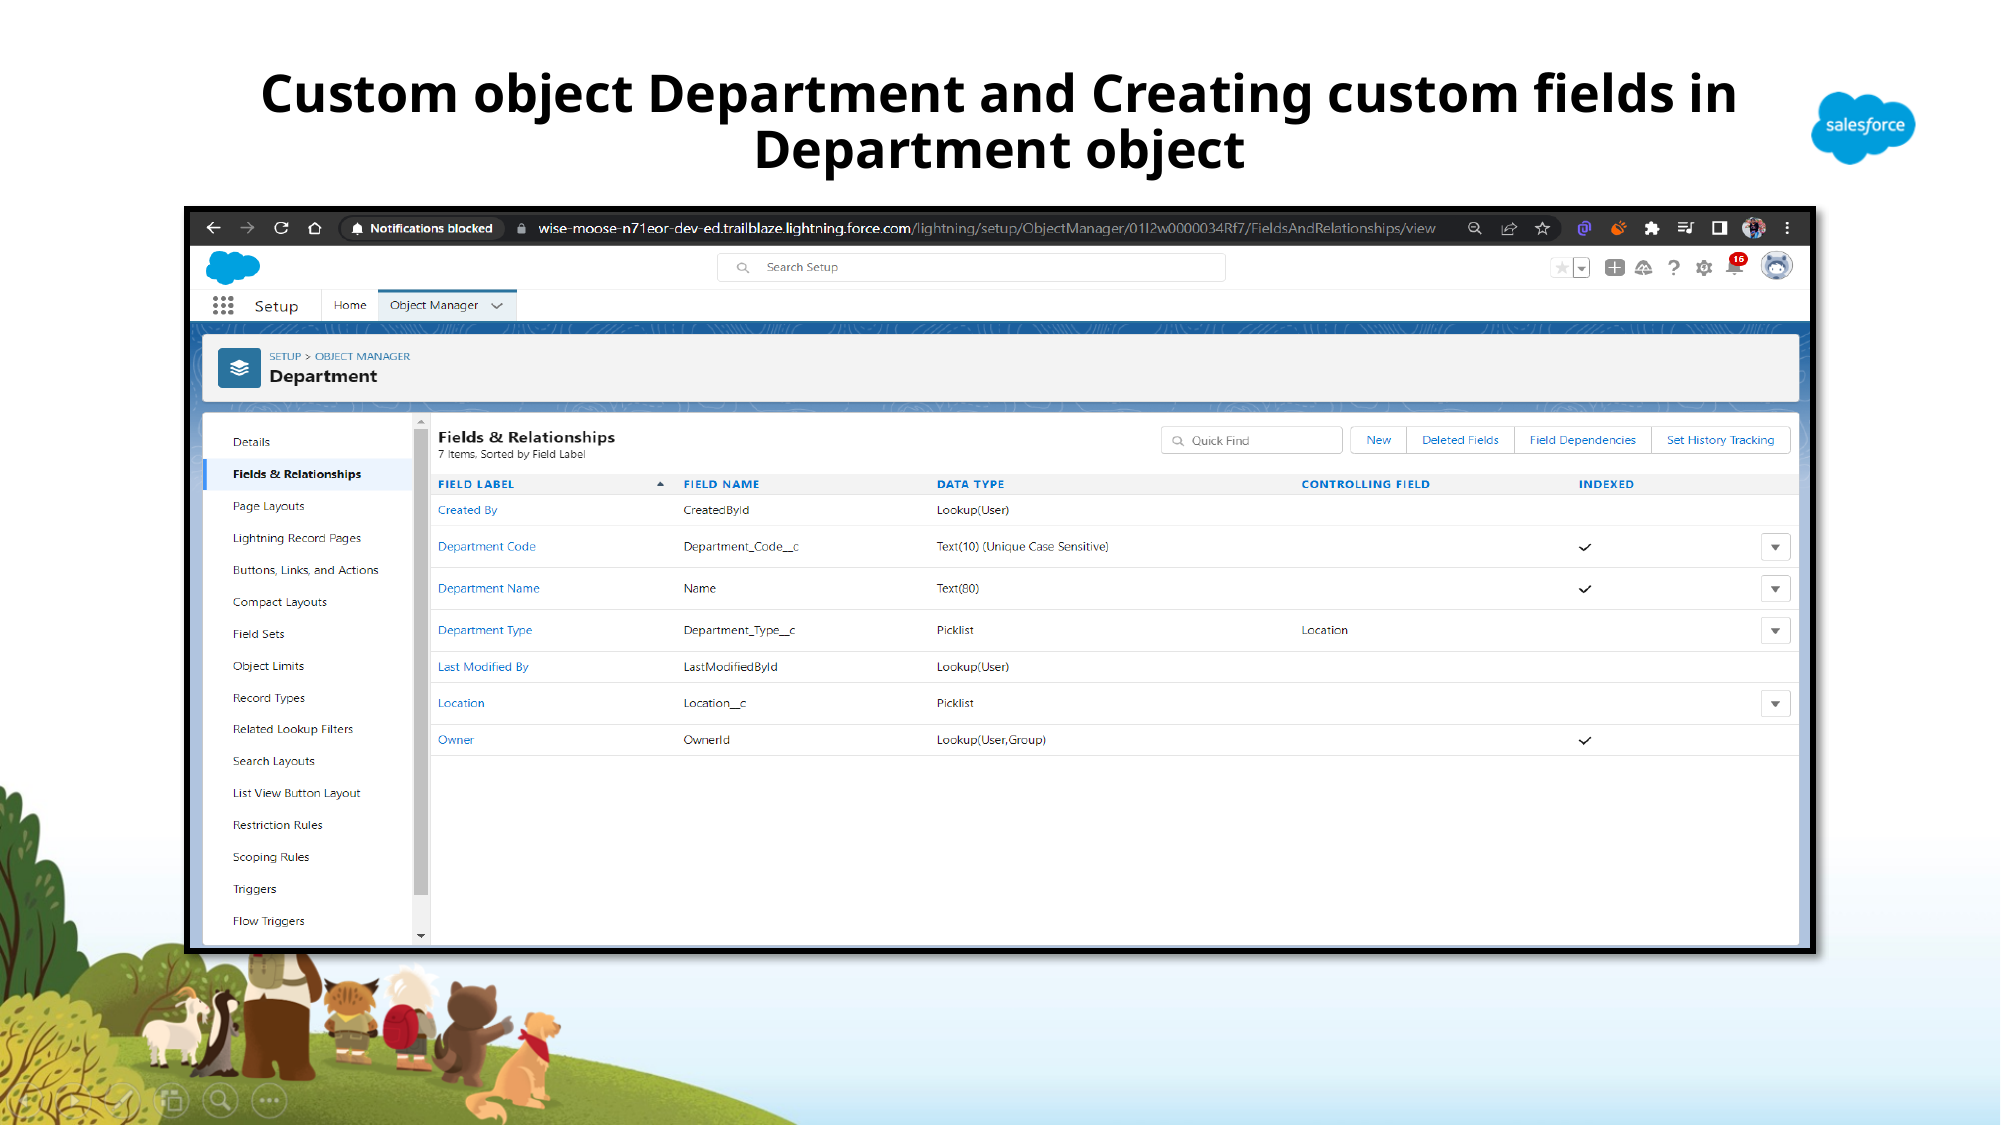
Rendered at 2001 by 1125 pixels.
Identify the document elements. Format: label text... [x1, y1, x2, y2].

picture [0, 0, 2001, 1125]
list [190, 211, 1810, 948]
title Custom object Department and Creating custom fields in Department object [137, 59, 1863, 189]
